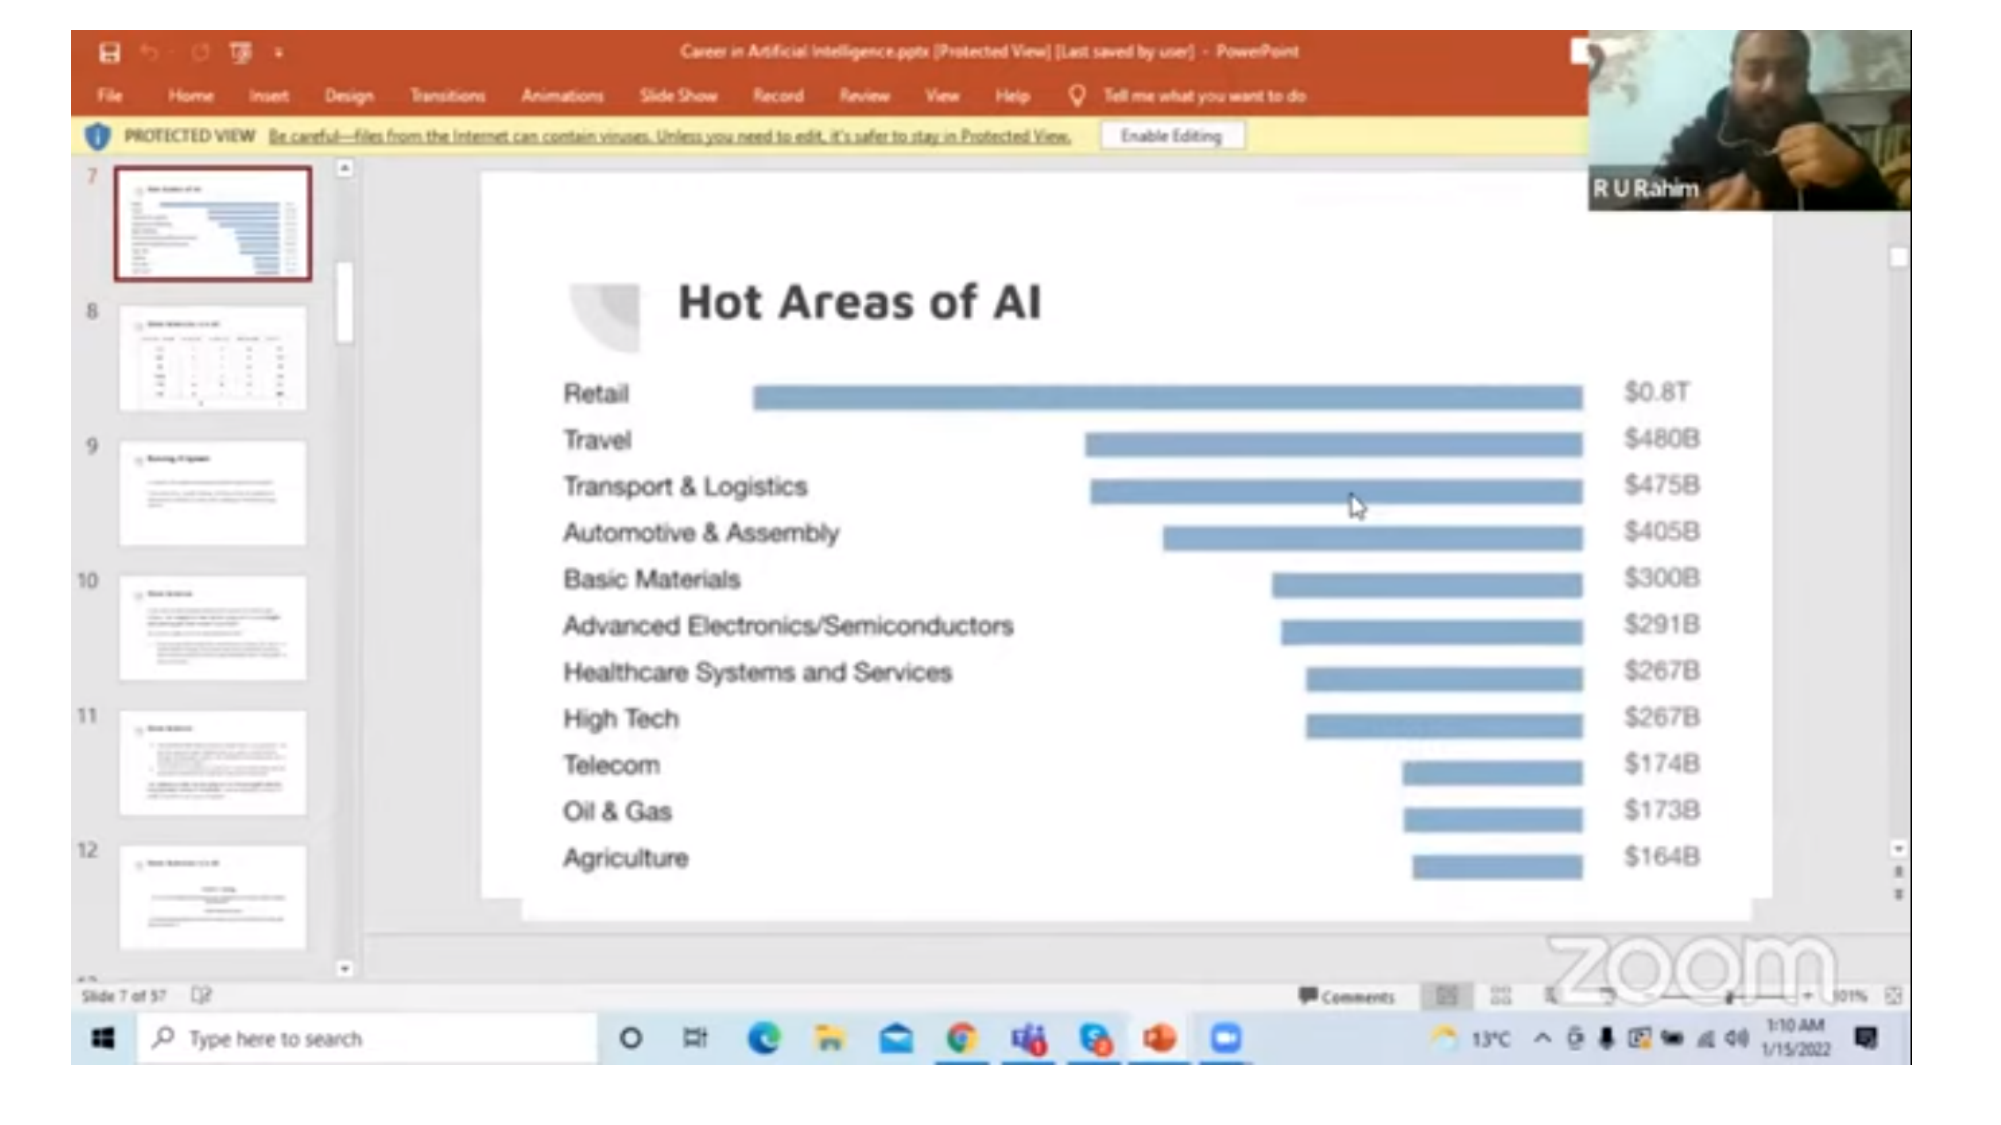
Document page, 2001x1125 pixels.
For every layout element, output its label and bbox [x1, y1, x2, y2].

list [71, 30, 1912, 1065]
